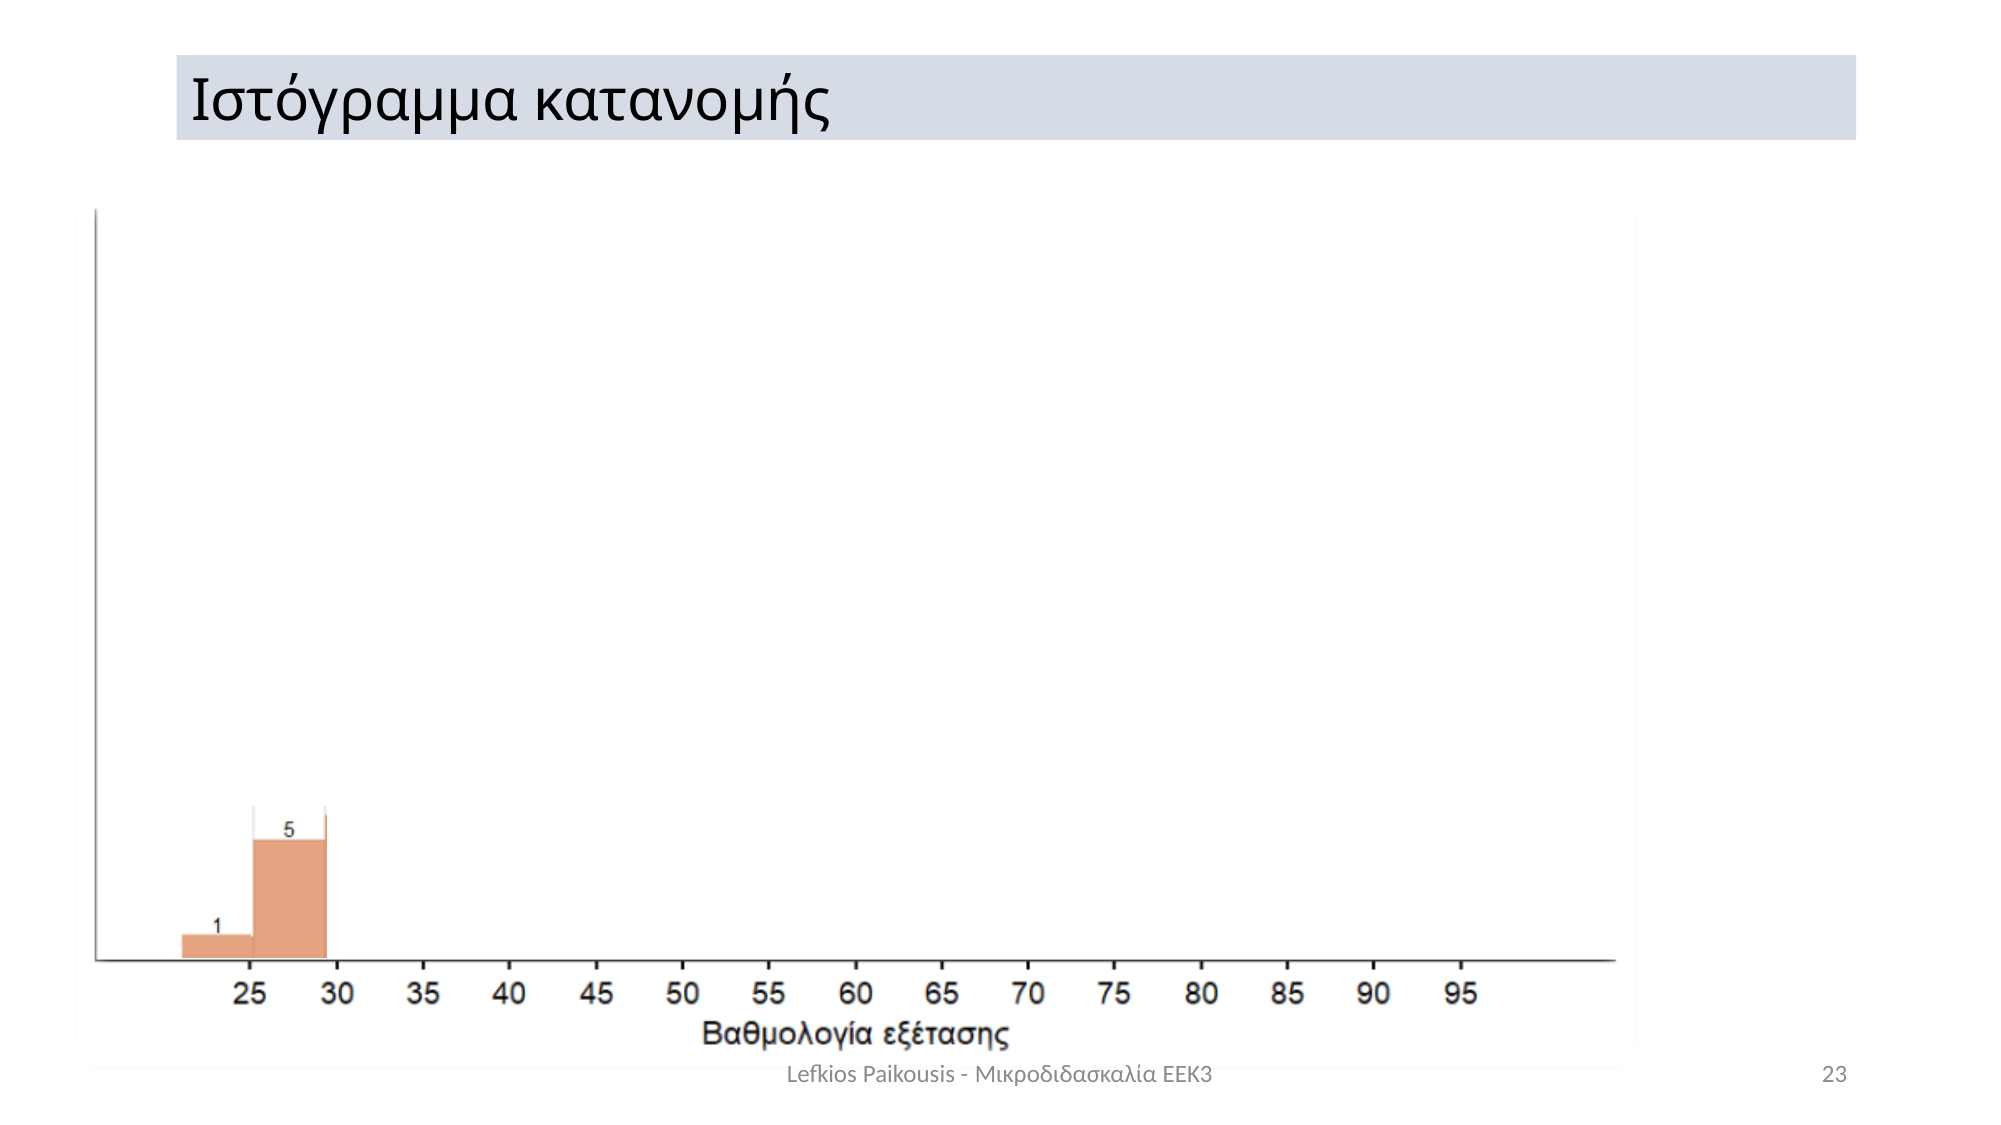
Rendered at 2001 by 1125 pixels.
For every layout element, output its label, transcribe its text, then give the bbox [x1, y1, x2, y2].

text_box Ιστόγραμμα κατανομής [176, 55, 1857, 140]
picture [75, 189, 1638, 1073]
slide_number 23 [1412, 1042, 1863, 1103]
footer Lefkios Paikousis - Μικροδιδασκαλία ΕΕΚ3 [662, 1073, 1338, 1103]
